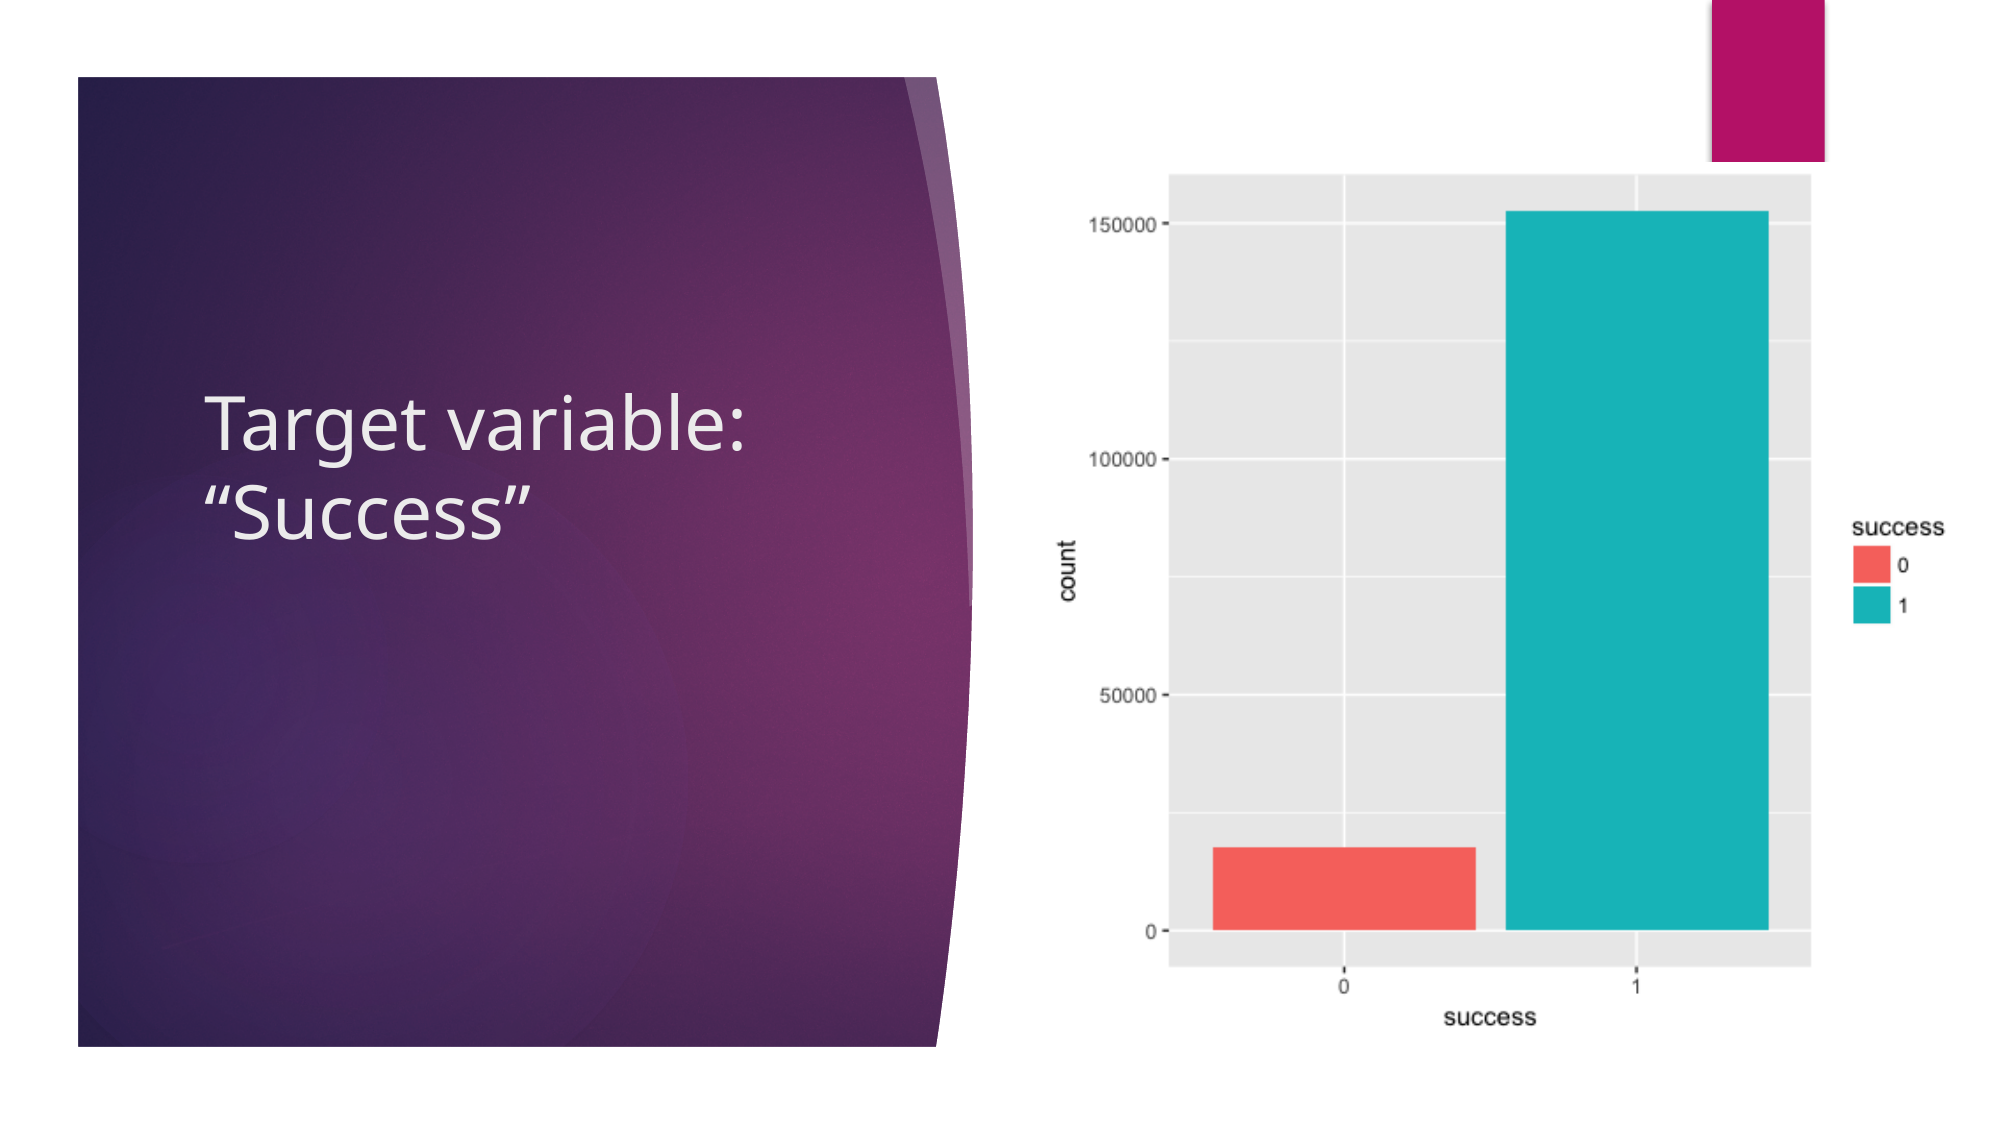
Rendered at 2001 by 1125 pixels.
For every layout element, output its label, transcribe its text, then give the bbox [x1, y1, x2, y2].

picture [1044, 161, 1972, 1038]
title Target variable: “Success” [189, 277, 824, 563]
